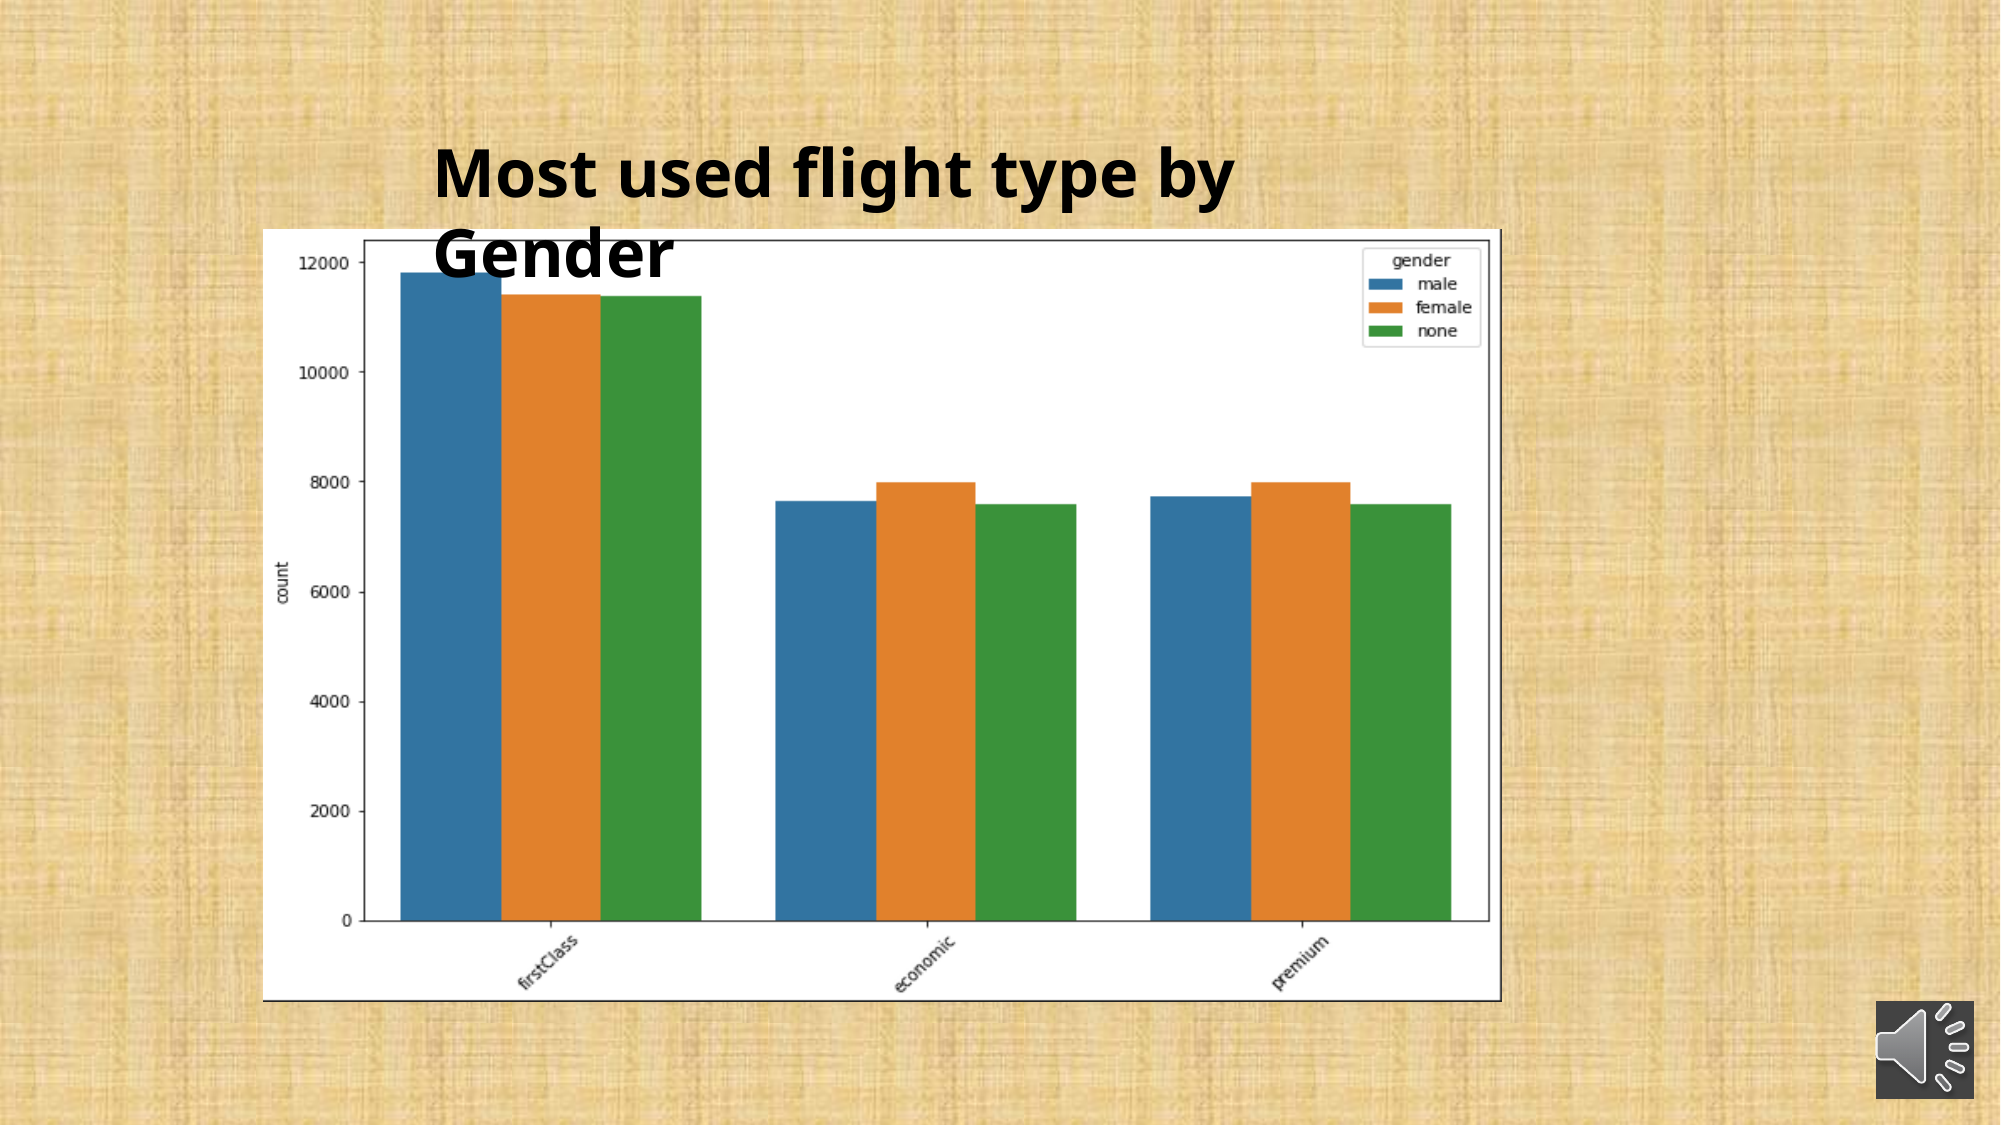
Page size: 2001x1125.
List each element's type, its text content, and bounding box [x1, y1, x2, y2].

picture [0, 0, 2001, 1125]
text_box Most used flight type by Gender [417, 123, 1418, 229]
